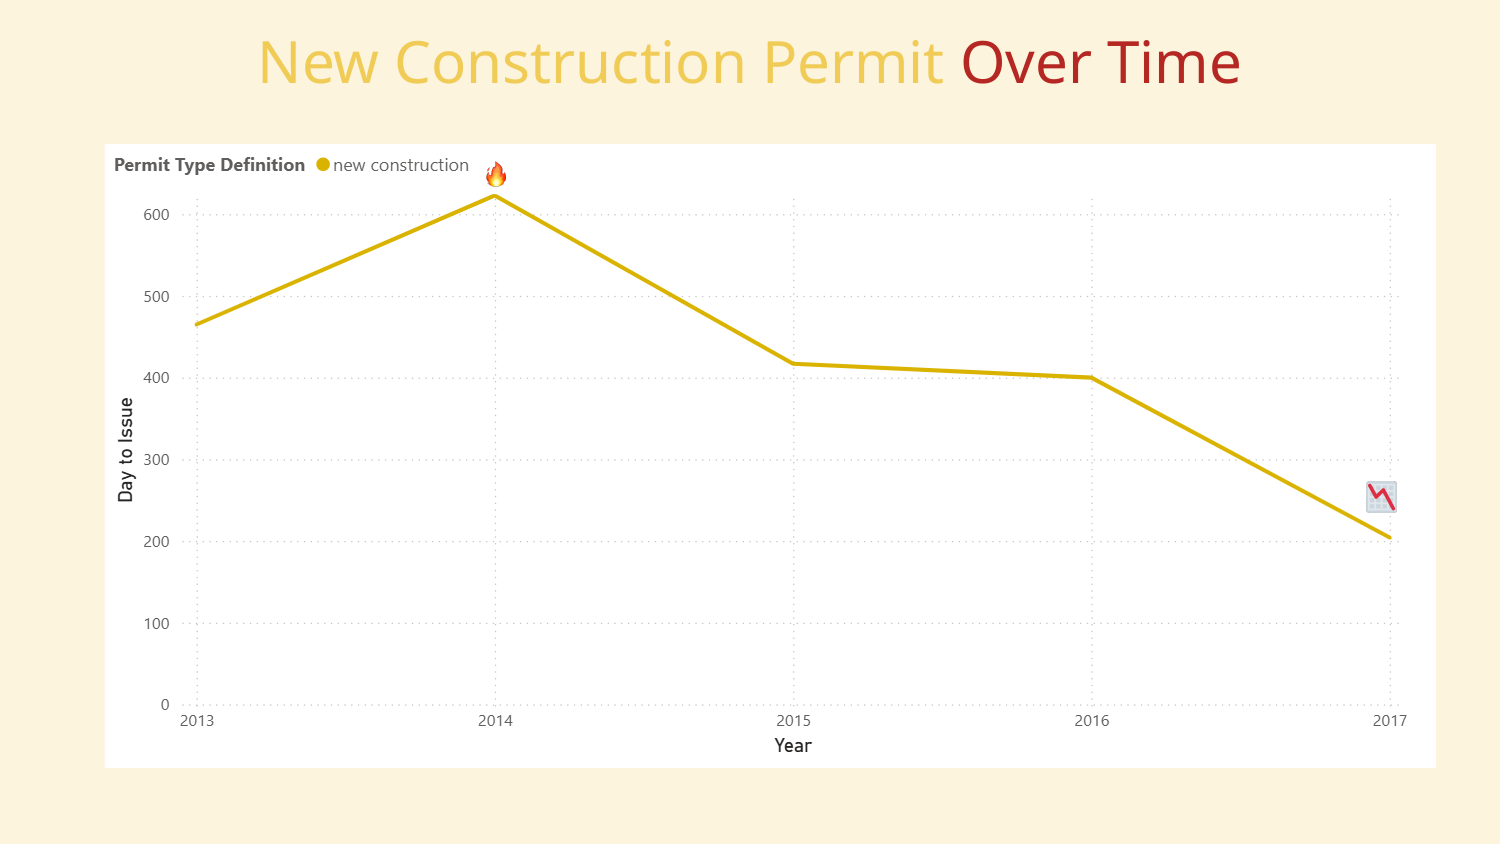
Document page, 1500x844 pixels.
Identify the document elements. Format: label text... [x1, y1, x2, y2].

text_box New Construction Permit Over Time [118, 10, 1382, 105]
picture [104, 144, 1437, 769]
